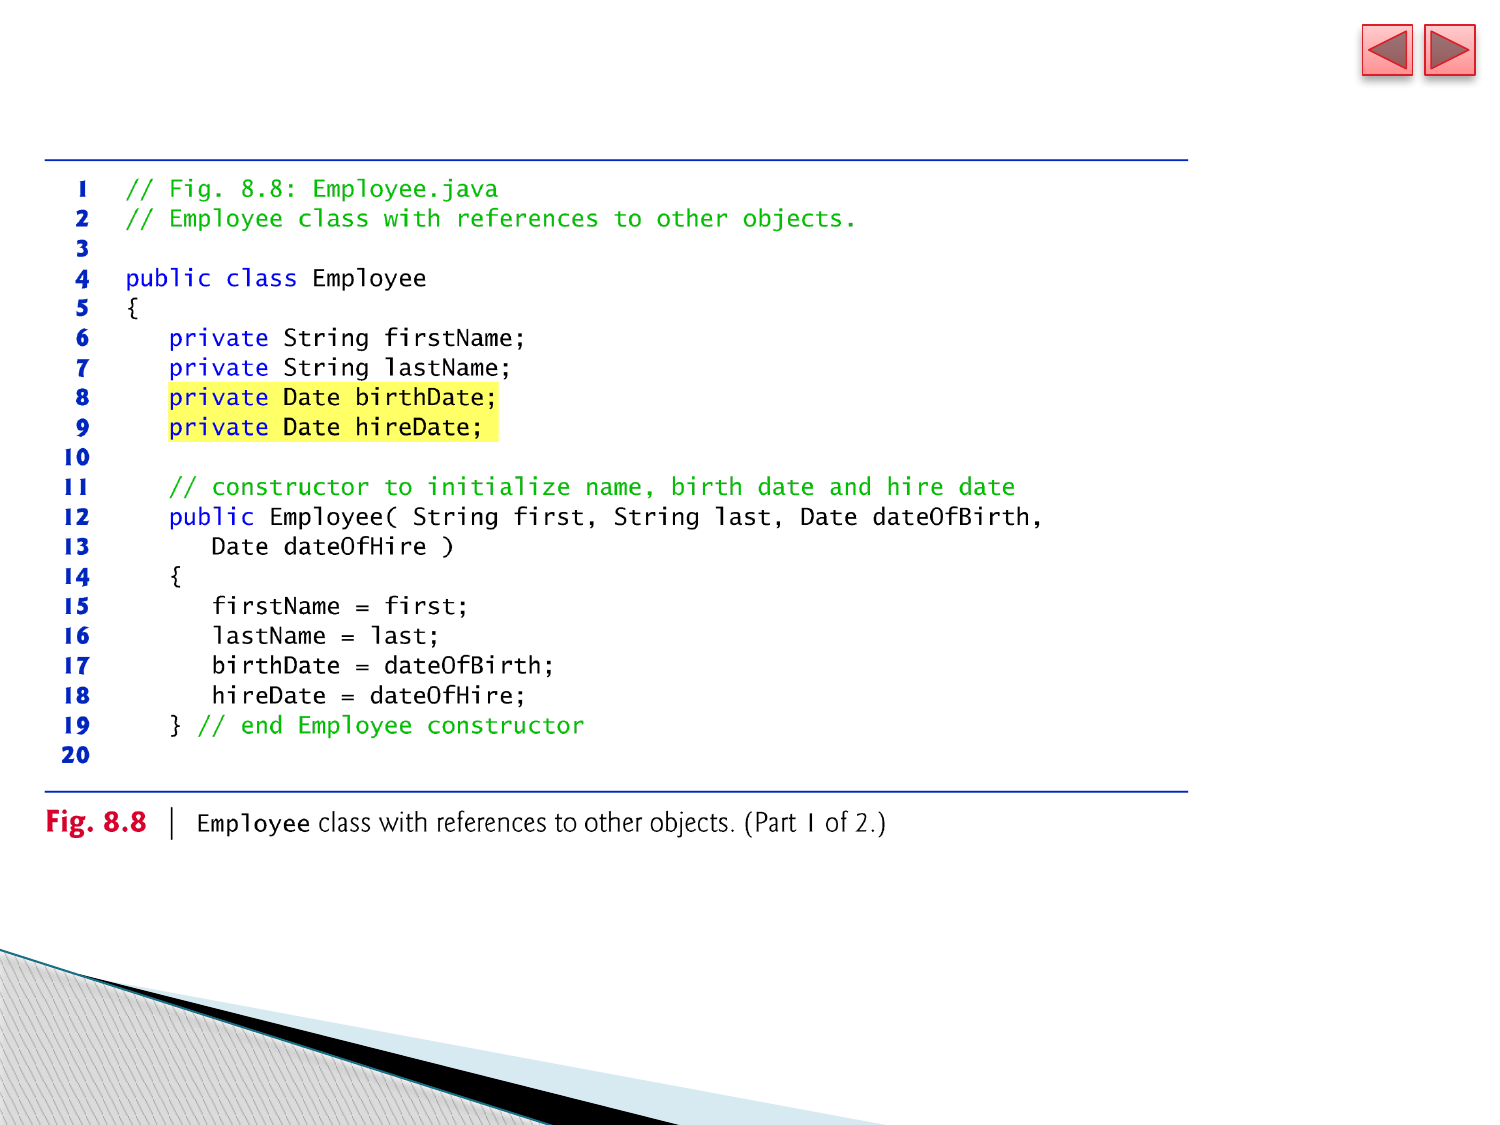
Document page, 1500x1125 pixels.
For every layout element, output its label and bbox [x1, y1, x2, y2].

picture [0, 106, 1500, 1018]
